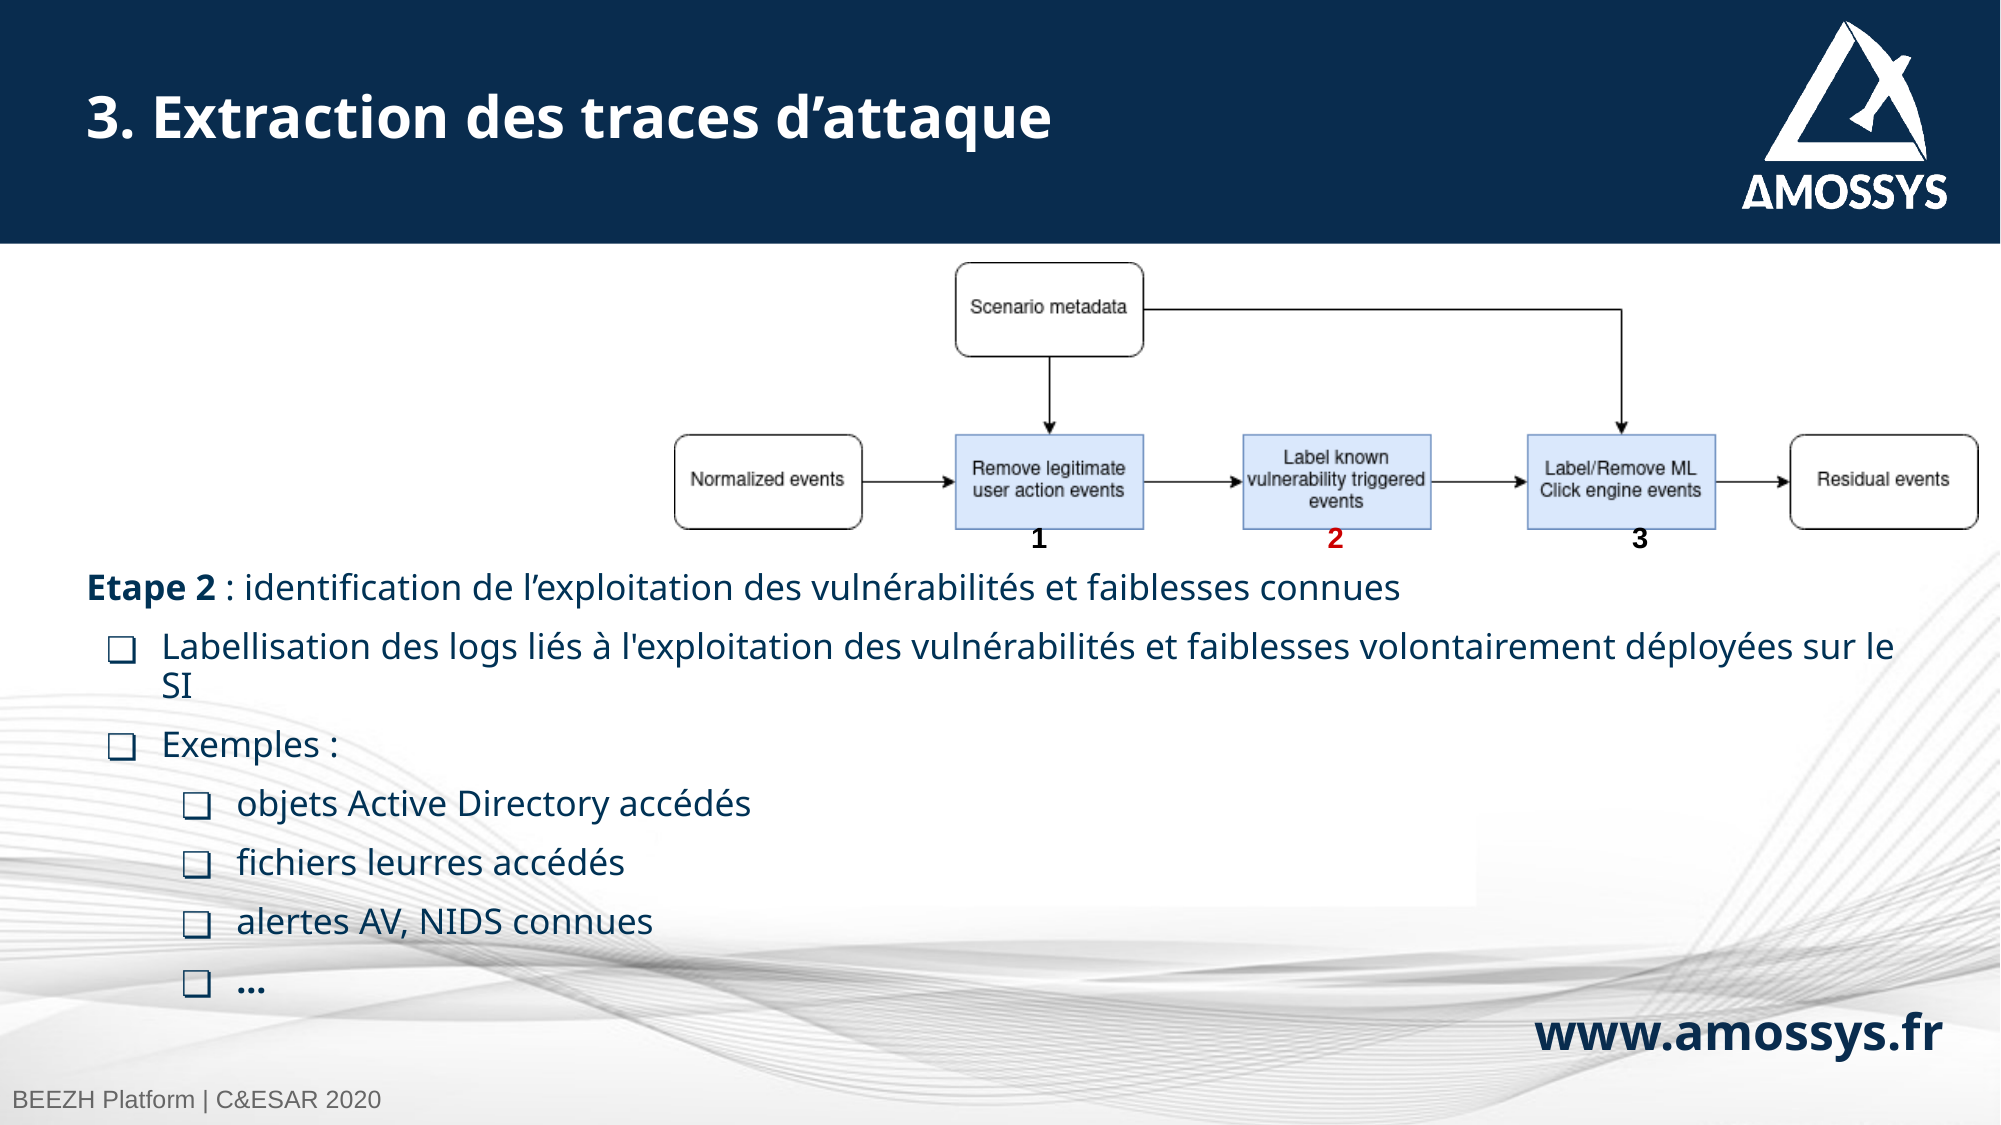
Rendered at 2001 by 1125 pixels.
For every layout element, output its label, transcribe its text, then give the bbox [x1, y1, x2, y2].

text_box 1 2 3 [974, 538, 1687, 557]
picture [0, 262, 2000, 1125]
picture [1695, 0, 1993, 219]
title 3. Extraction des traces d’attaque [71, 81, 1528, 200]
list Etape 2 : identification de l’exploitation des vulnérabilités et faiblesses connues Labellisation des logs liés à l'exploitation des vulnérabilités et faiblesses volontairement déployées sur le SI Exemples : objets Active Directory accédés fichiers leurres accédés alertes AV, NIDS connues ... [71, 380, 1933, 1052]
